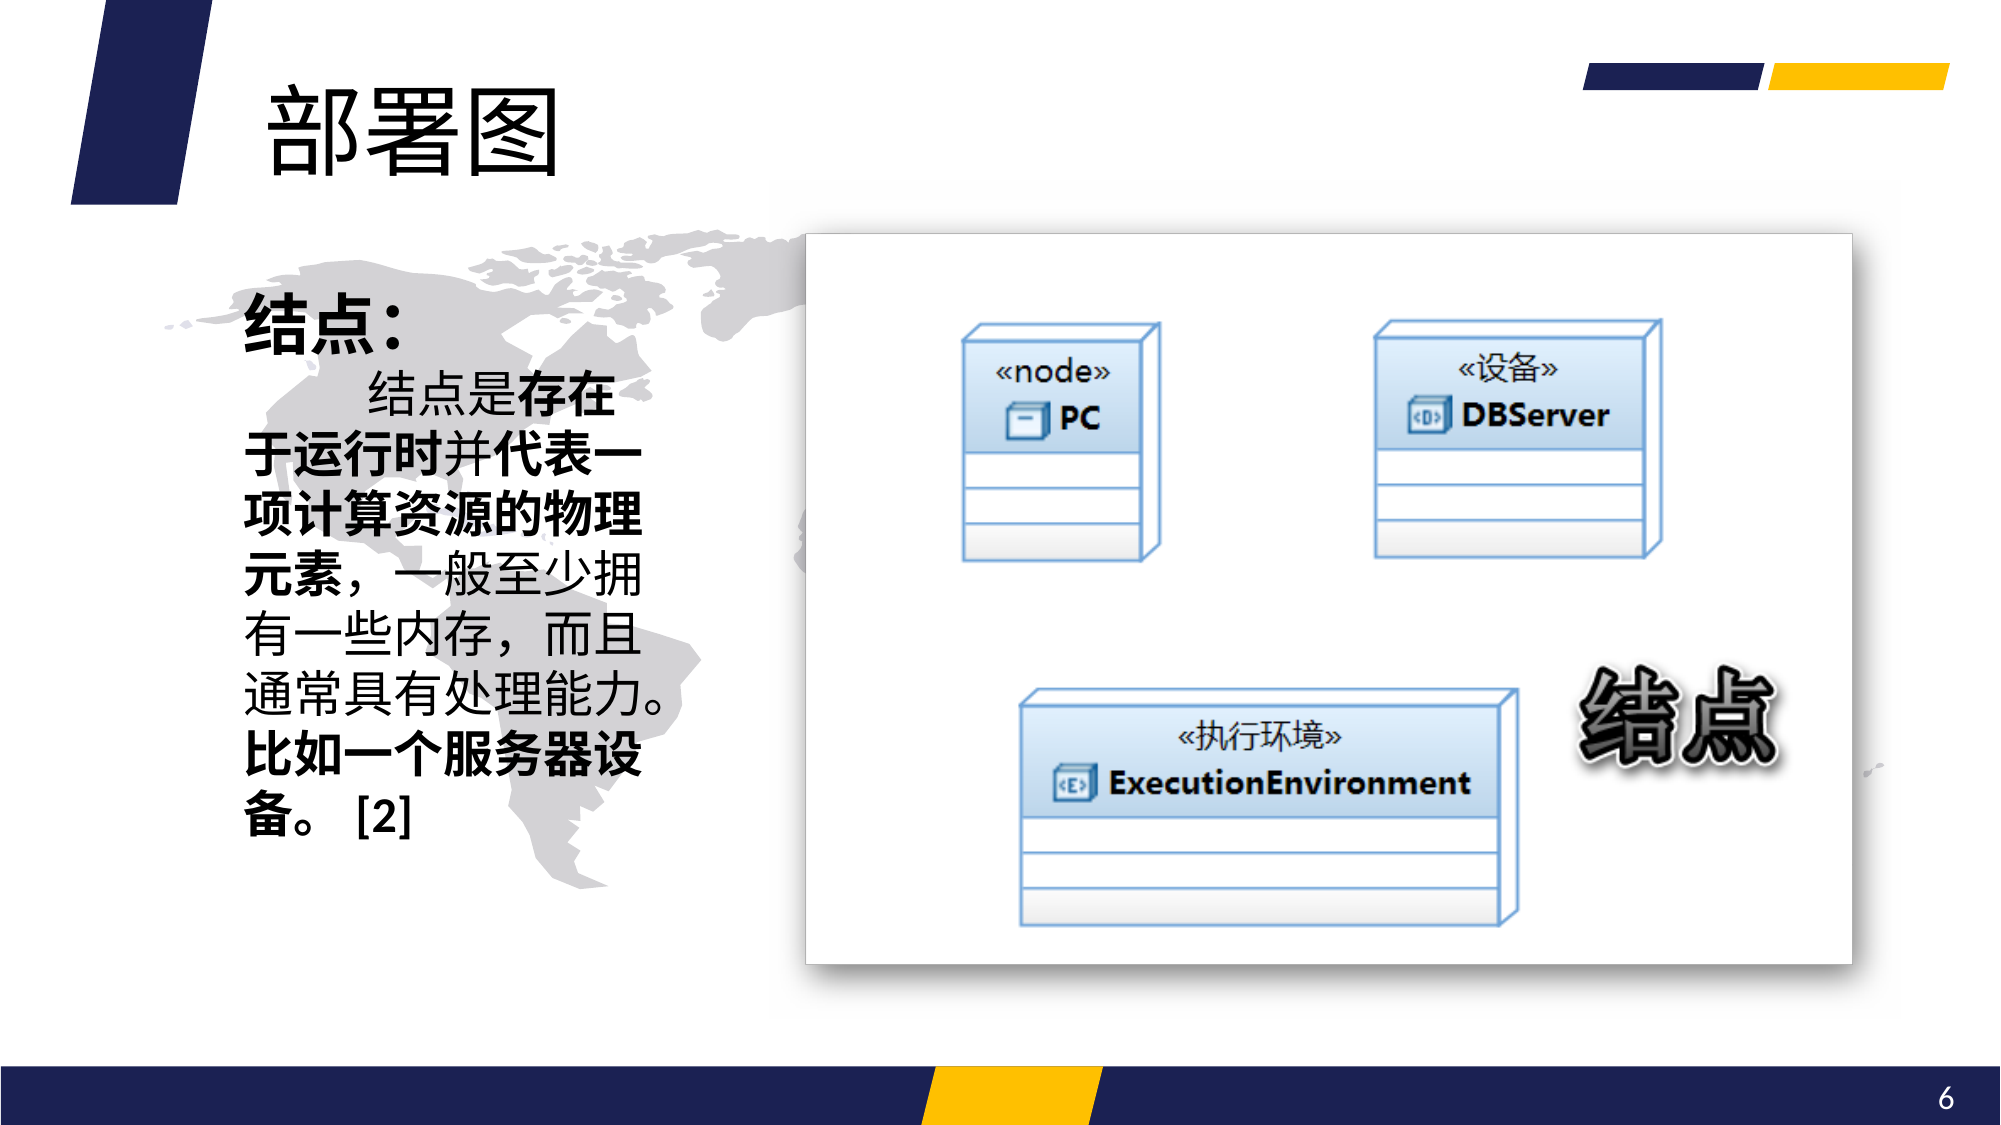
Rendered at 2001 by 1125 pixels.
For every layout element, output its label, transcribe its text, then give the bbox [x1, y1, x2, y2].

text_box [919, 1064, 1106, 1125]
text_box 部署图 [244, 58, 2000, 199]
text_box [163, 229, 747, 918]
slide_number 6 [1503, 1065, 1970, 1125]
picture [752, 180, 1907, 1020]
text_box [68, 0, 215, 207]
text_box [1091, 1064, 2000, 1125]
text_box [0, 1064, 935, 1125]
